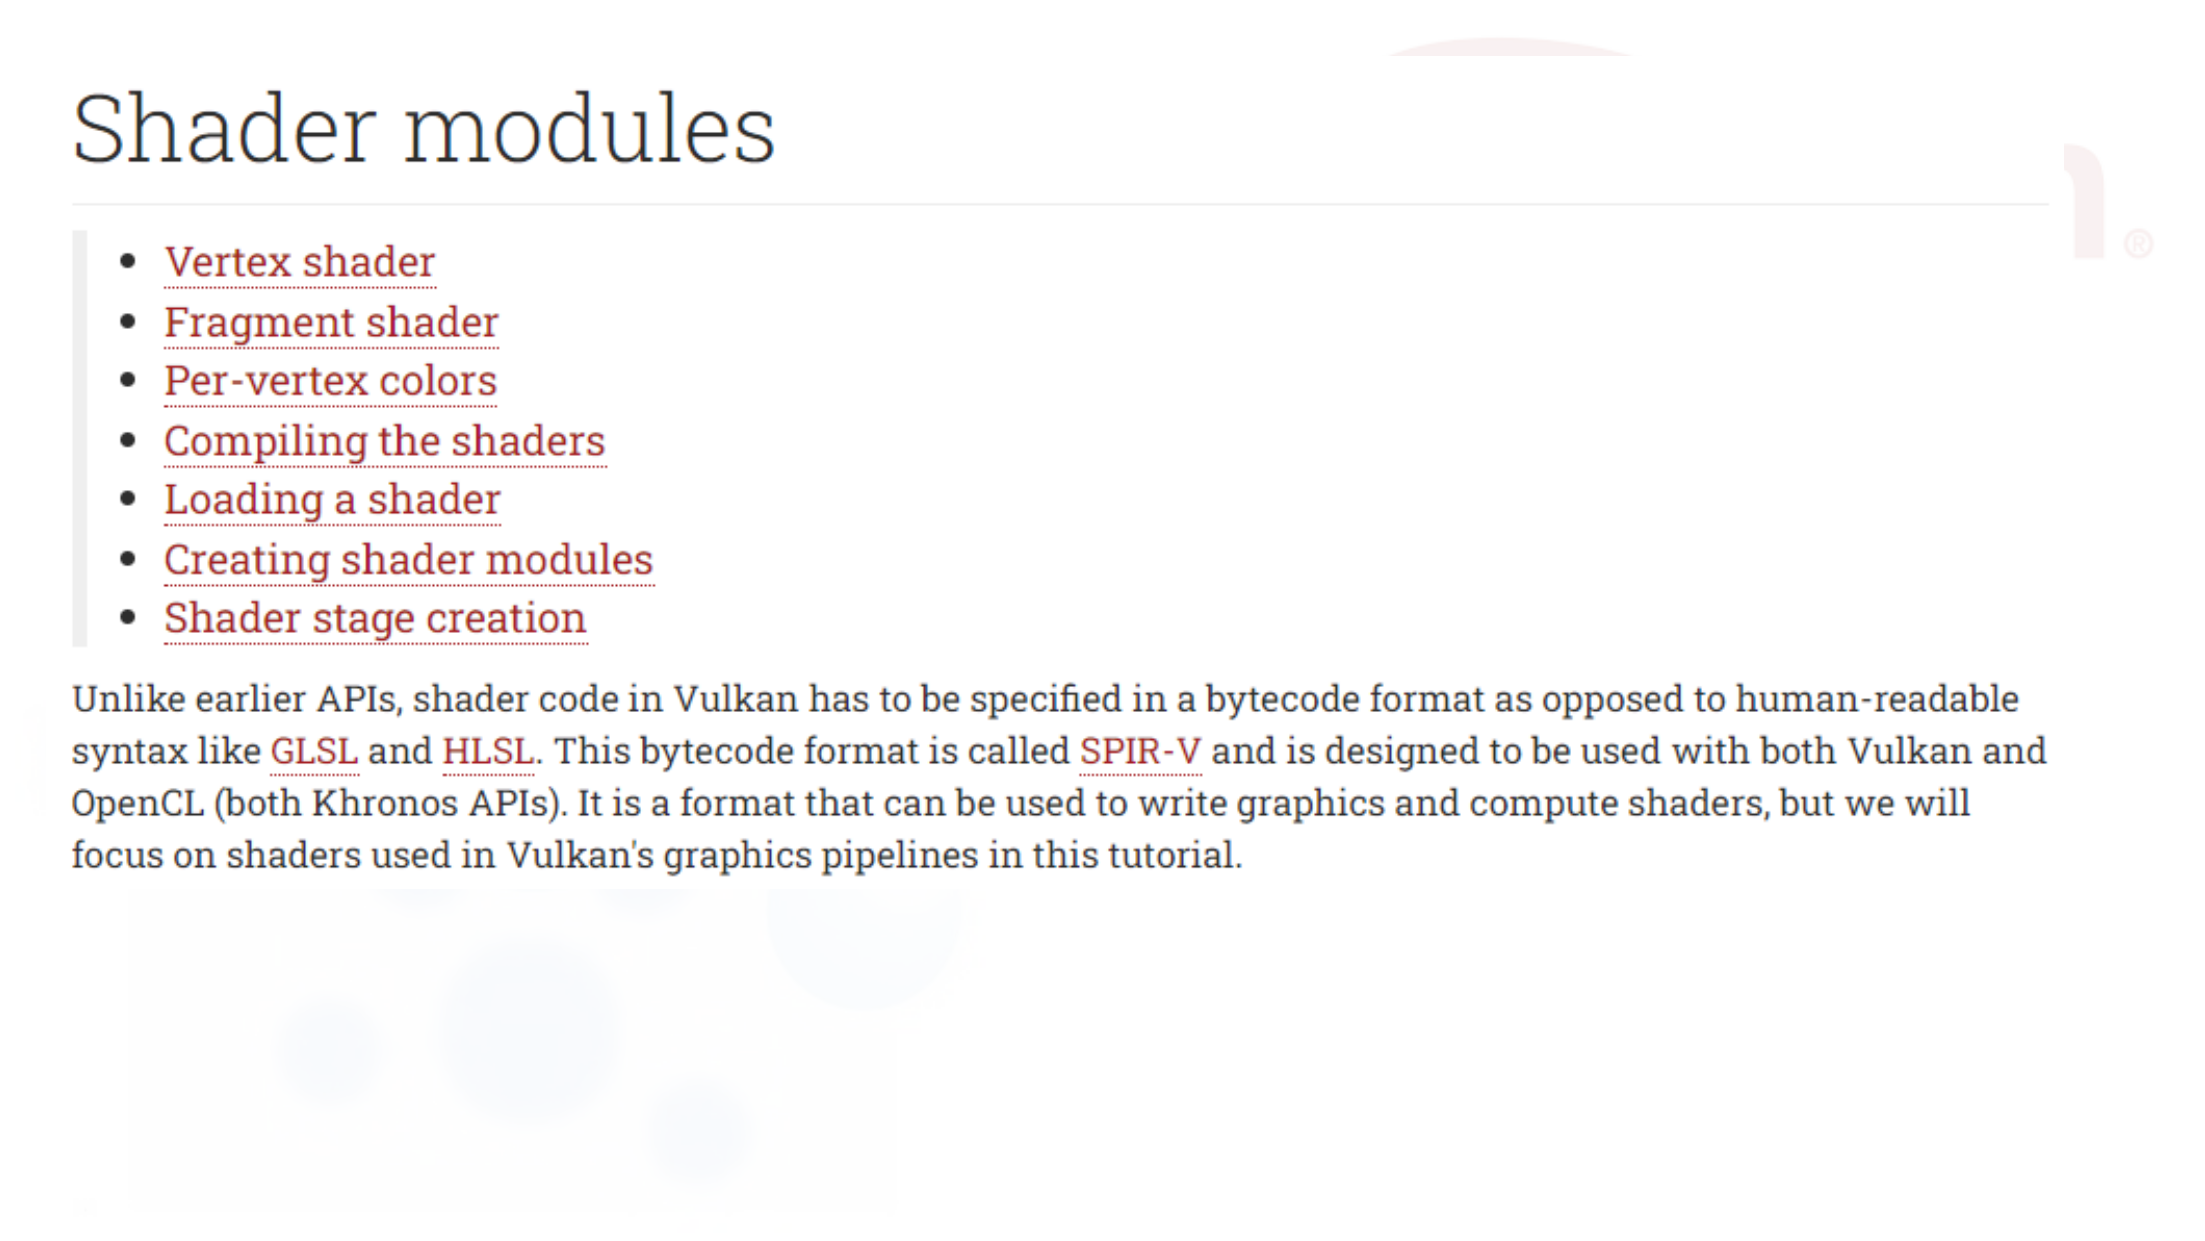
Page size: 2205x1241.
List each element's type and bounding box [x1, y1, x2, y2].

picture [45, 56, 2064, 889]
